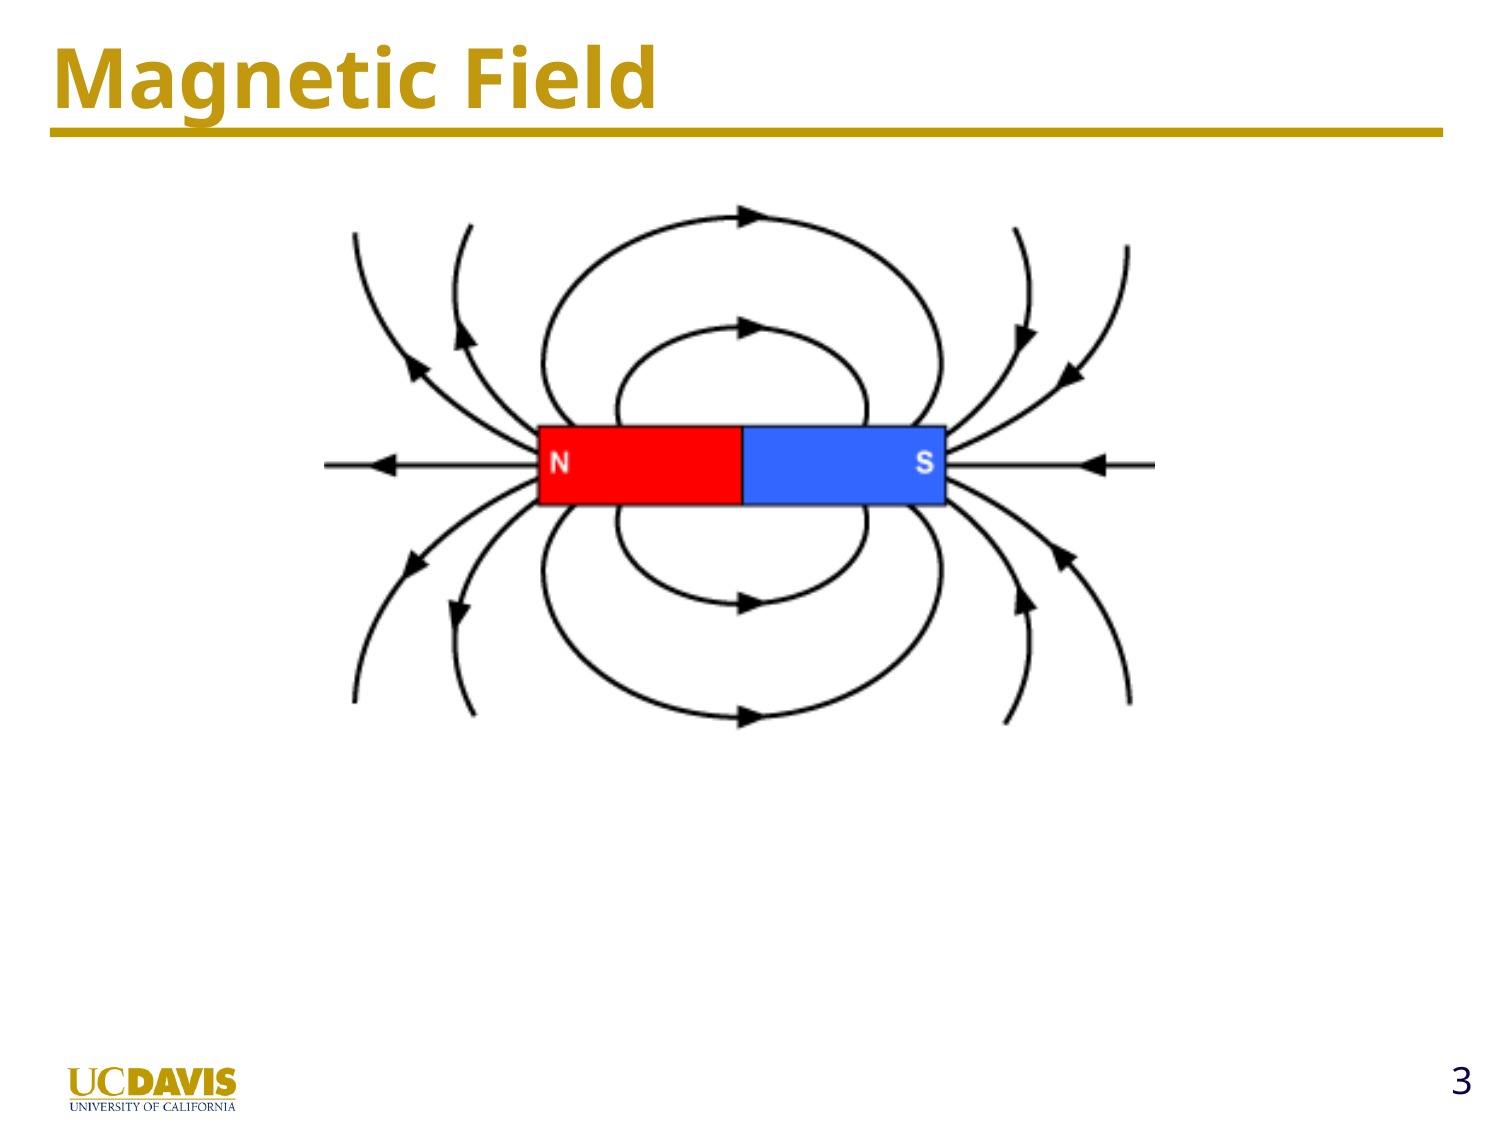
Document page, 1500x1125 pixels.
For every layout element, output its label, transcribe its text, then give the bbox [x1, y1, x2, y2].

picture [67, 1067, 236, 1111]
picture [324, 199, 1155, 738]
title Magnetic Field [49, 0, 1273, 151]
